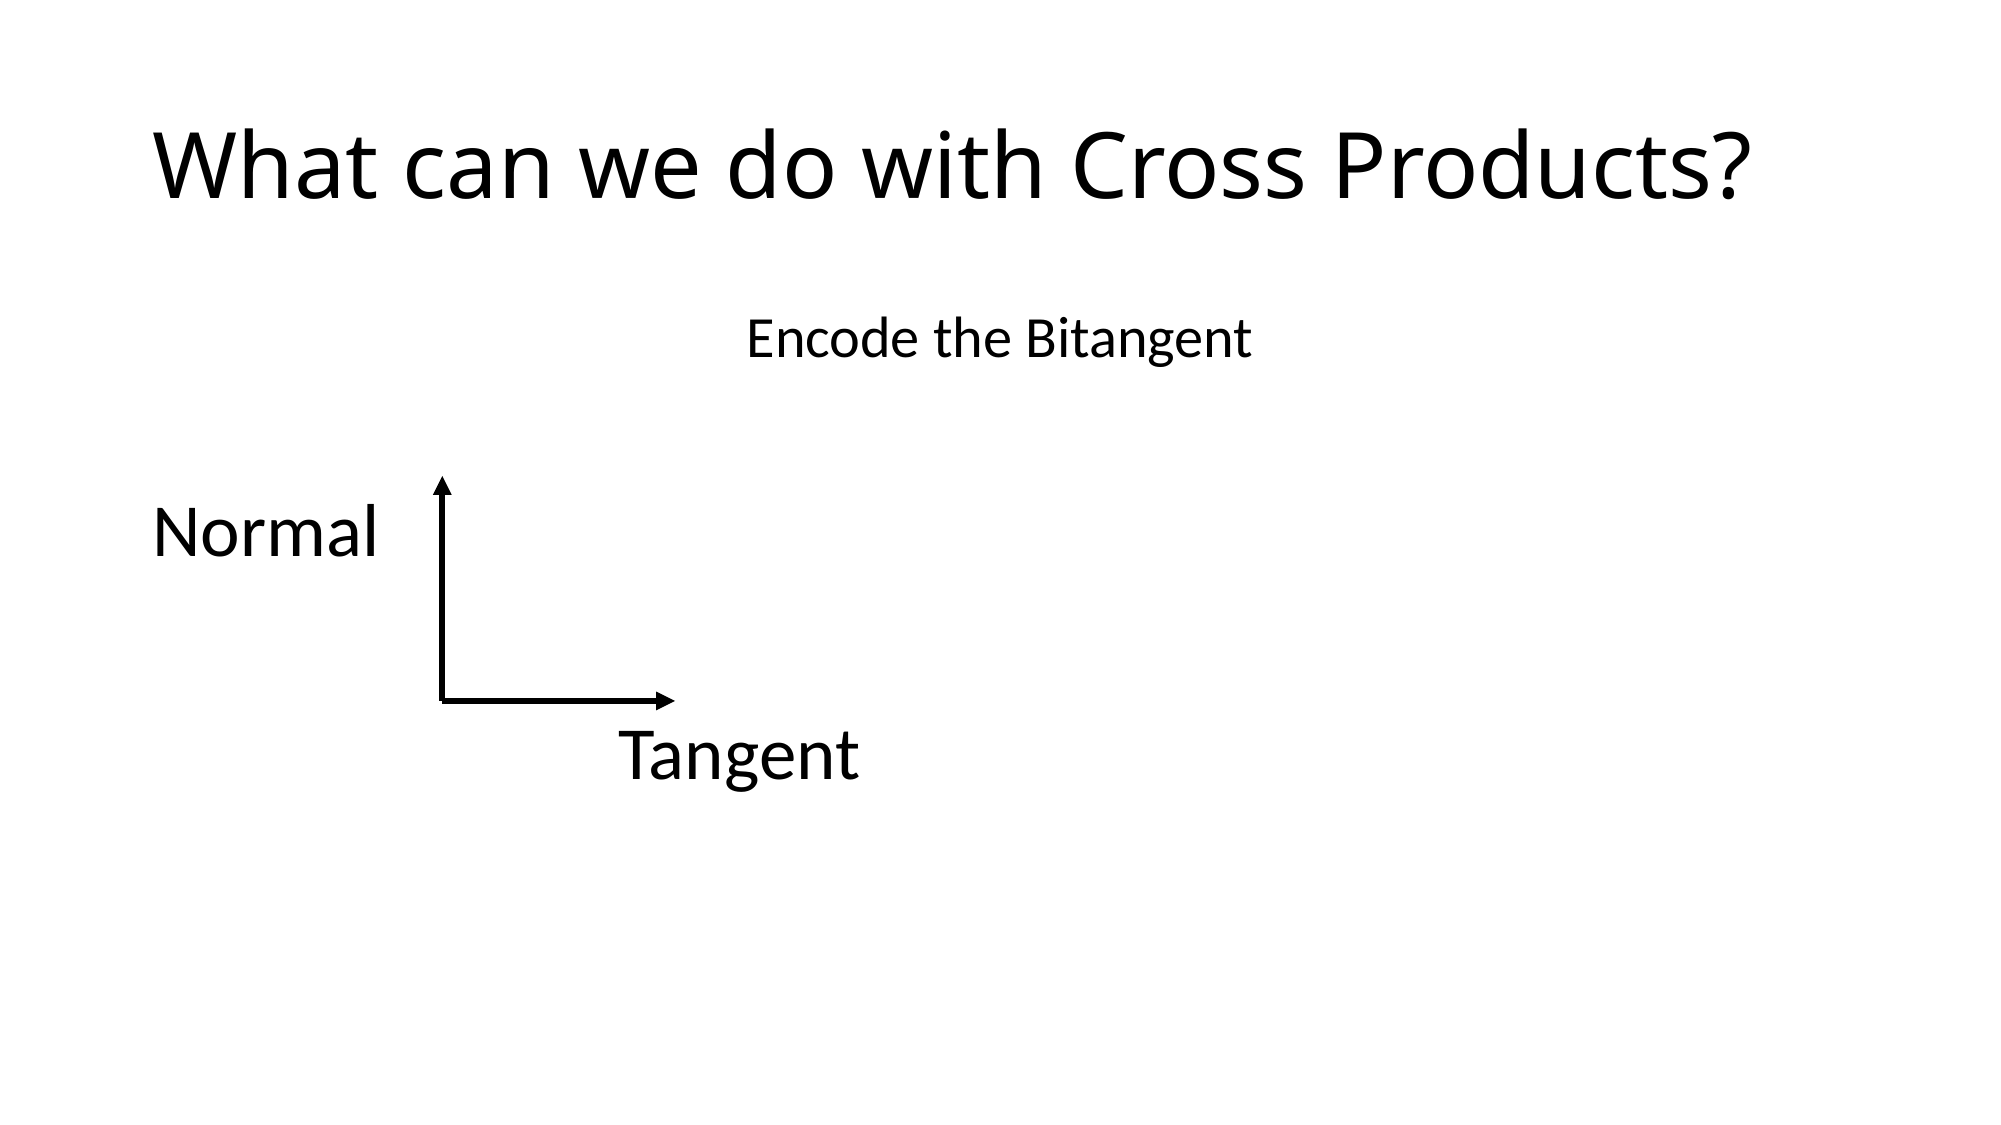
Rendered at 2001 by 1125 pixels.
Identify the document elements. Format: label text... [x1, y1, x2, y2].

text_box Normal [137, 474, 464, 580]
text_box Tangent [603, 696, 1103, 802]
list Encode the Bitangent [137, 299, 1863, 1014]
title What can we do with Cross Products? [137, 59, 1863, 278]
